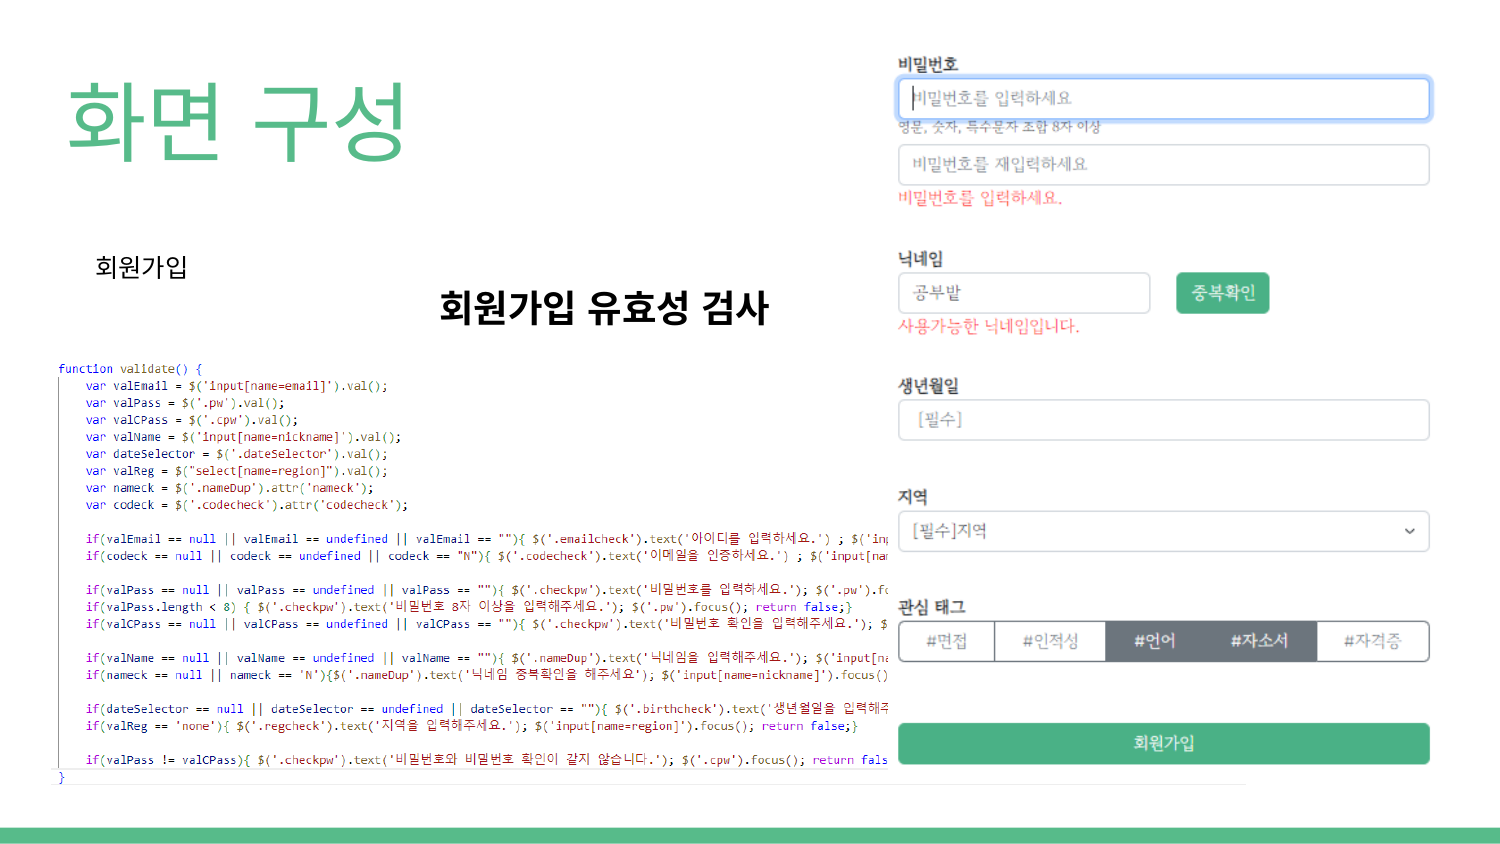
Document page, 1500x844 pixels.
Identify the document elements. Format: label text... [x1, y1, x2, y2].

title 화면 구성 [1444, 51, 1449, 189]
title 화면 구성 [51, 51, 886, 189]
picture [50, 51, 1443, 793]
list 회원가입 [80, 206, 799, 298]
list 회원가입 유효성 검사 [424, 247, 882, 356]
